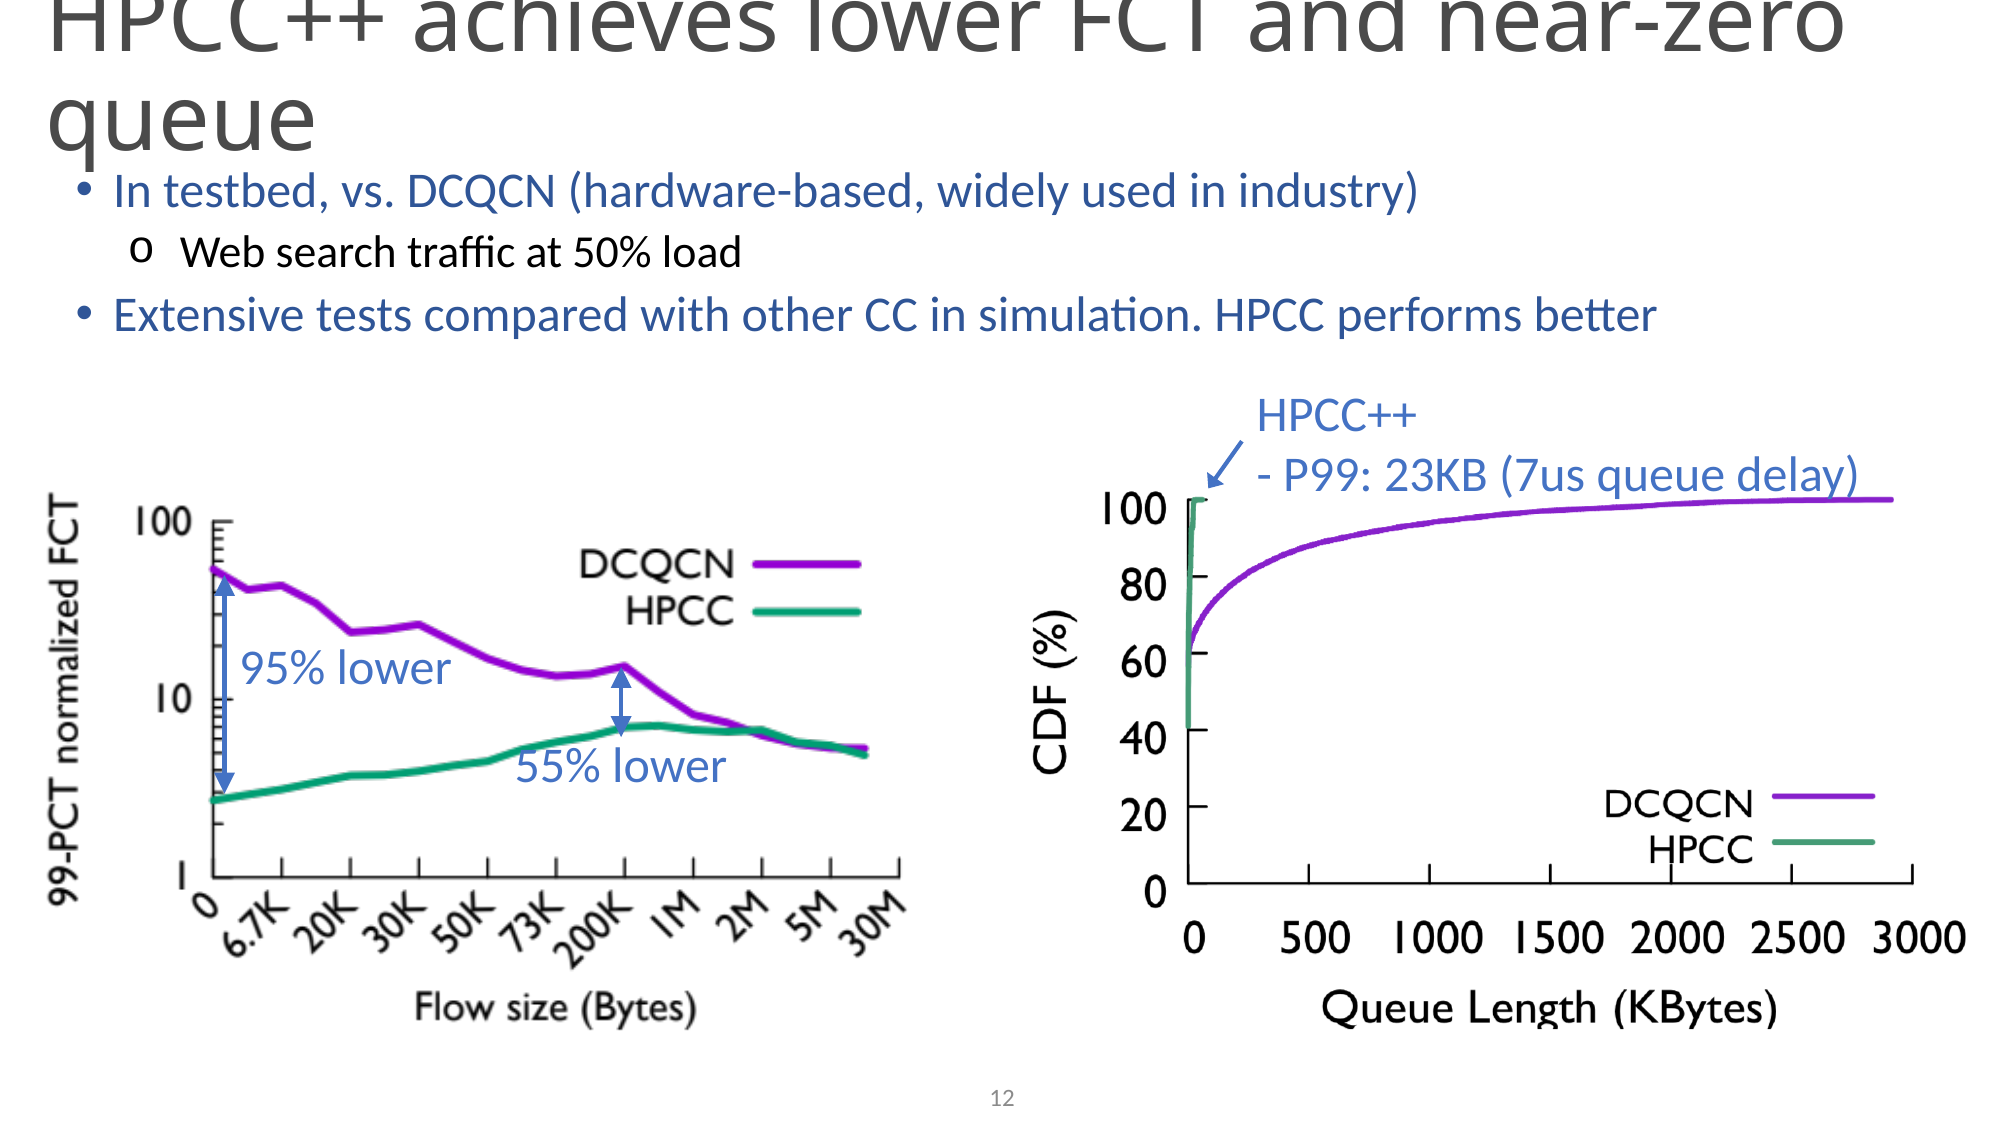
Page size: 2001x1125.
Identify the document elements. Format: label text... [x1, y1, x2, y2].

picture [30, 479, 959, 1036]
picture [1016, 479, 1976, 1036]
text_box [1208, 441, 1239, 489]
title HPCC++ achieves lower FCT and near-zero queue [30, 34, 1916, 109]
list In testbed, vs. DCQCN (hardware-based, widely used in industry) Web search traffic at 50% load Extensive tests compared with other CC in simulation. HPCC performs better [60, 156, 1946, 1036]
slide_number 12 [975, 1072, 1024, 1121]
text_box HPCC++ - P99: 23KB (7us queue delay) [1241, 373, 1876, 479]
